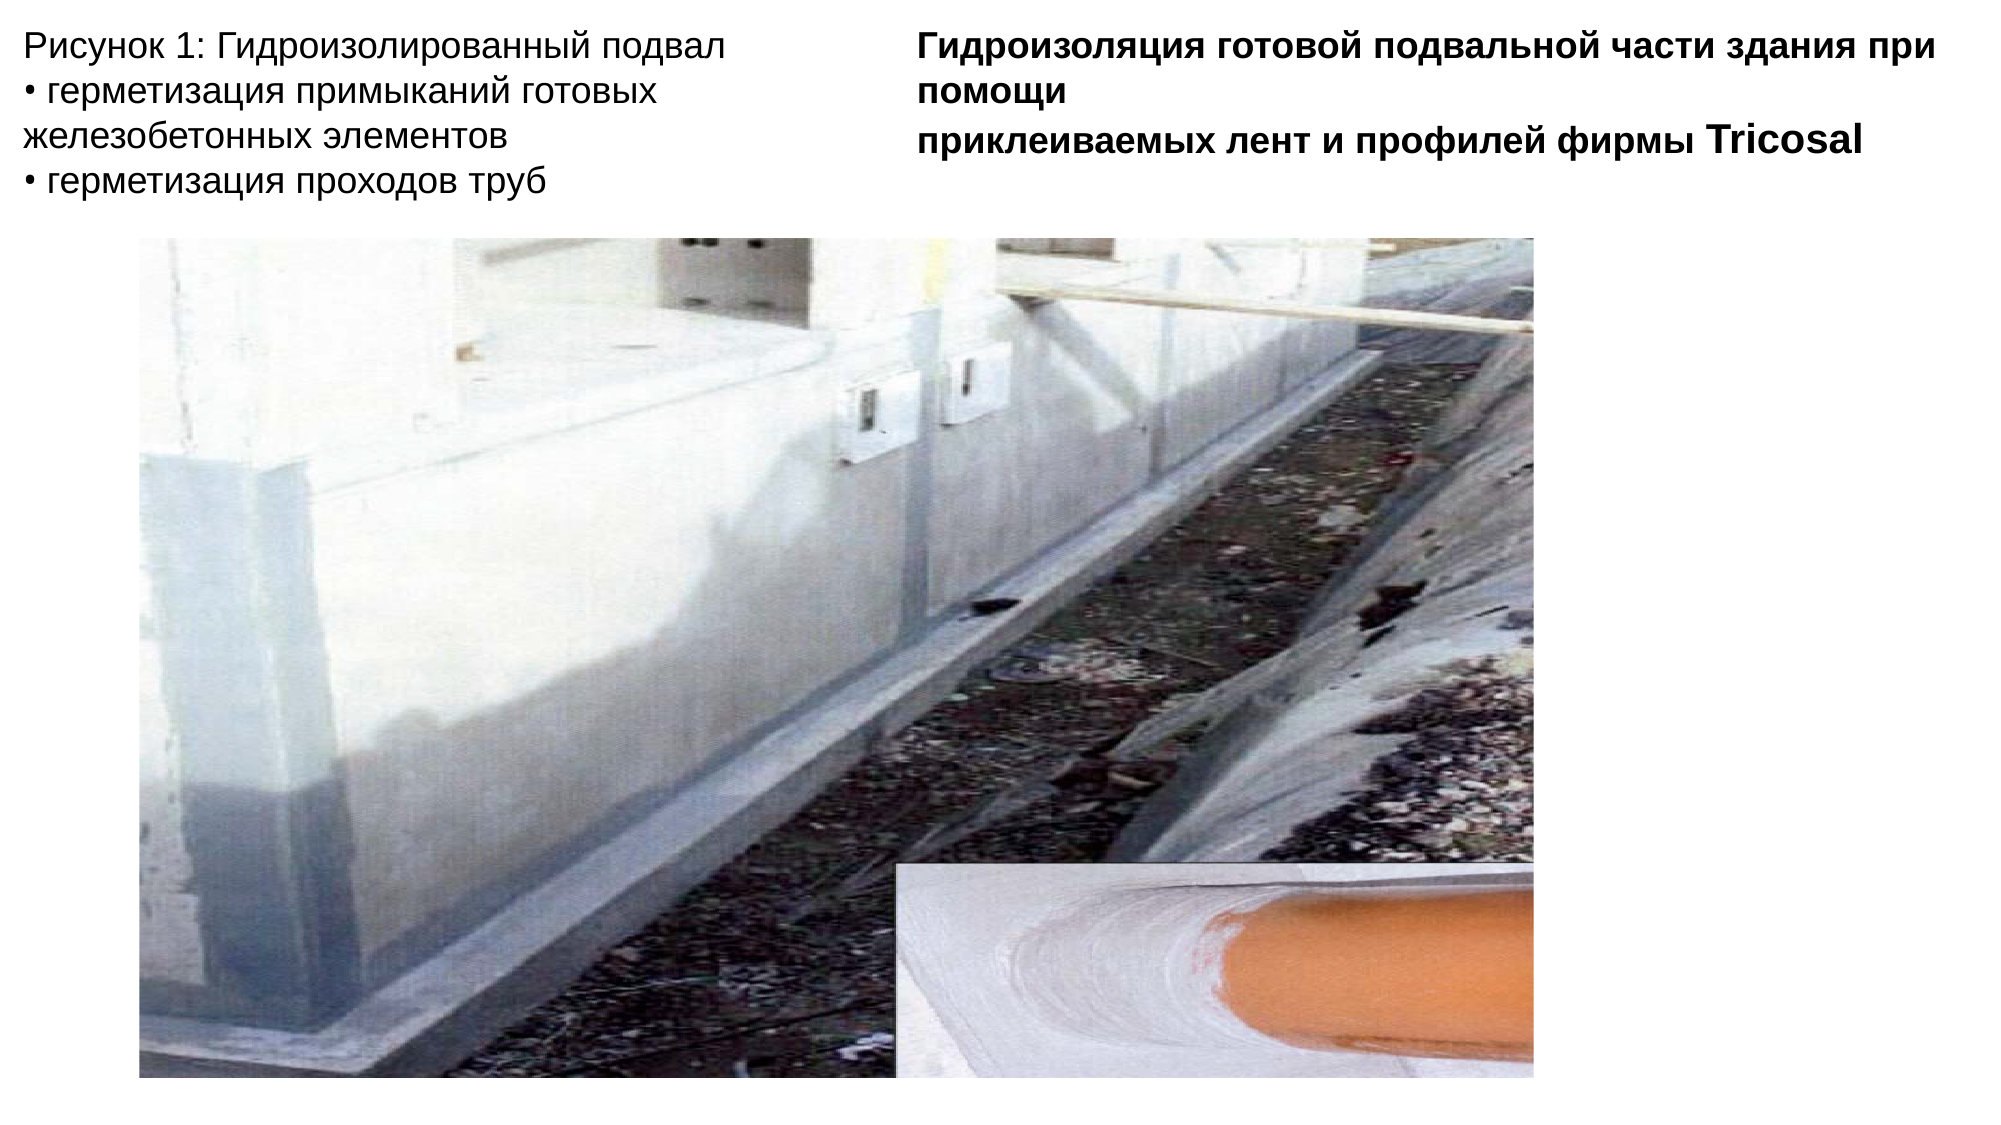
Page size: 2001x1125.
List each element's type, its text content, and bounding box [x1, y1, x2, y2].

text_box Рисунок 1: Гидроизолированный подвал • герметизация примыканий готовых железобетонных элементов • герметизация проходов труб [8, 14, 759, 209]
picture [139, 238, 1534, 1078]
text_box Гидроизоляция готовой подвальной части здания при помощи приклеиваемых лент и профилей фирмы Tricosal [902, 14, 1963, 169]
